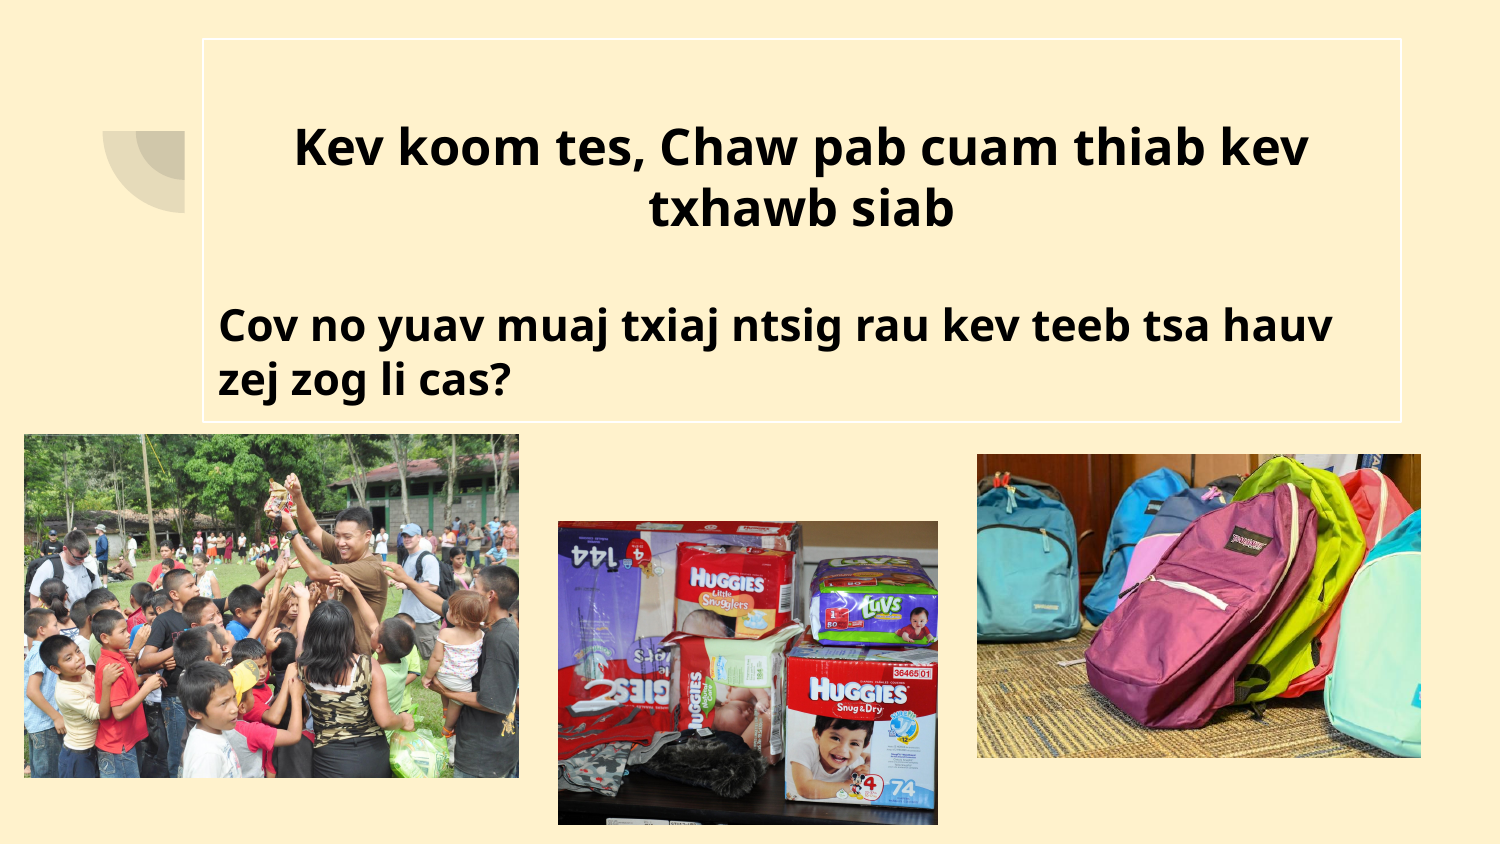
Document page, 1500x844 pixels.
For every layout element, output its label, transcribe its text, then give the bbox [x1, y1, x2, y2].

picture [977, 454, 1421, 759]
picture [24, 434, 519, 779]
picture [558, 520, 938, 825]
title Kev koom tes, Chaw pab cuam thiab kev txhawb siab Cov no yuav muaj txiaj ntsig rau kev teeb tsa hauv zej zog li cas? [202, 38, 1402, 423]
